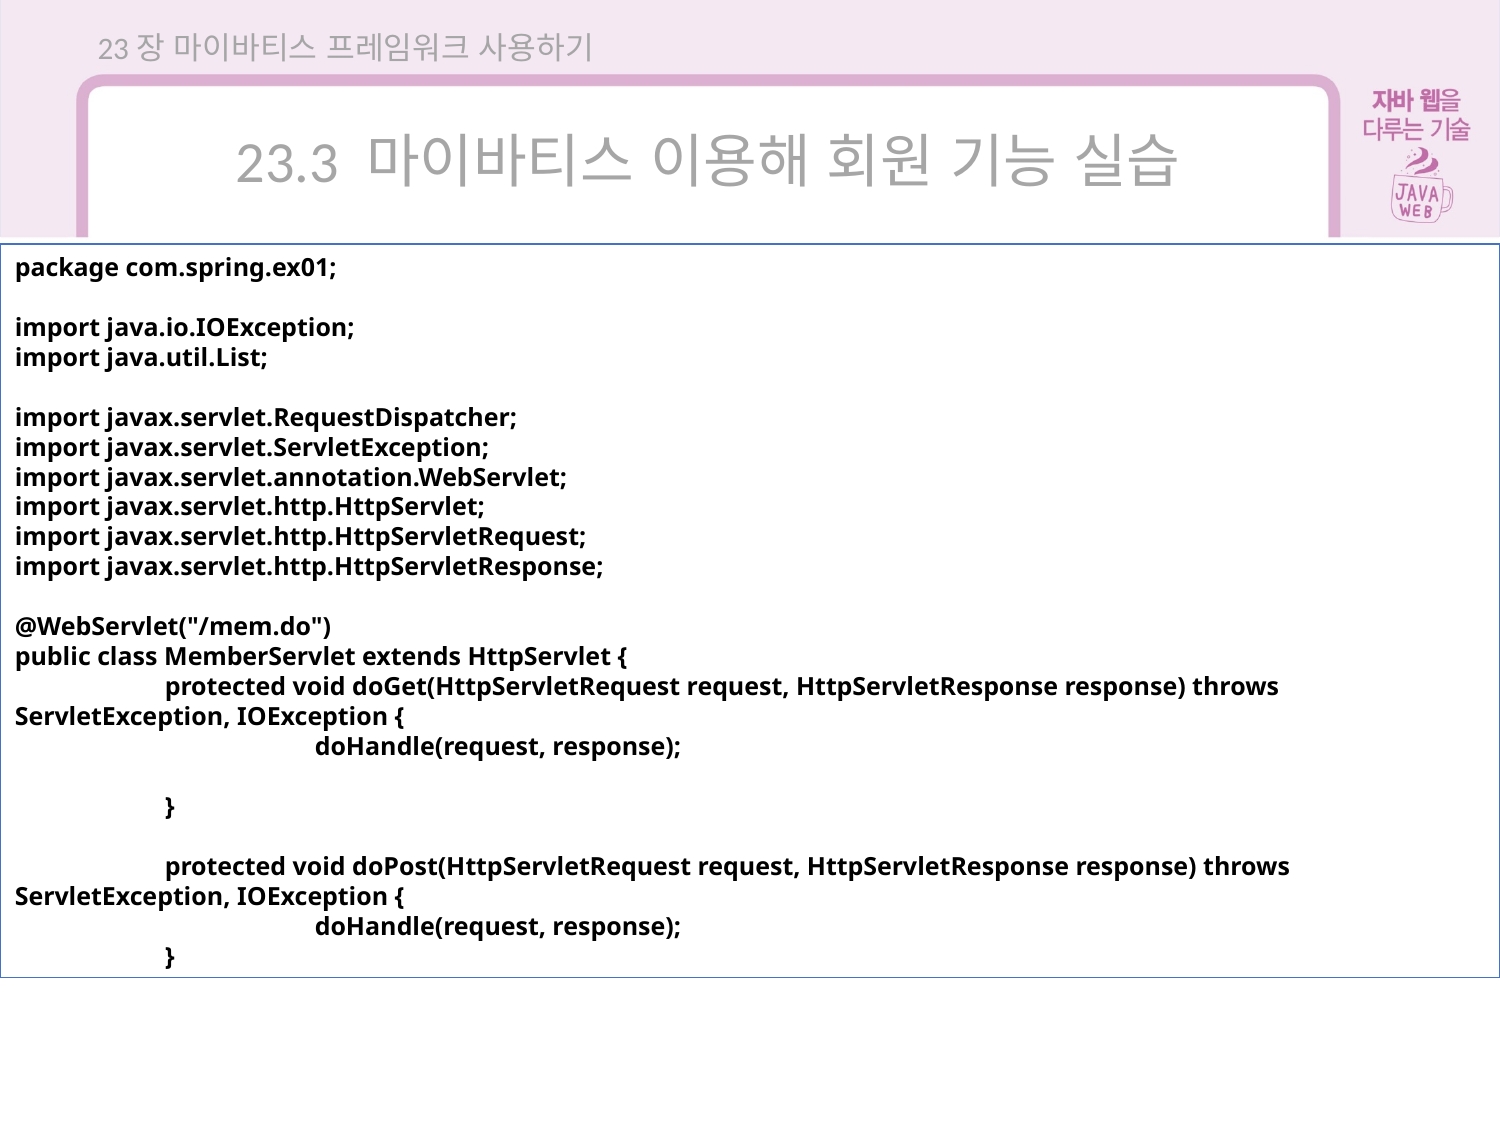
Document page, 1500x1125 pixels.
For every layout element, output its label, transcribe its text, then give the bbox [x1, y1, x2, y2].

picture [0, 978, 1500, 1125]
text_box package com.spring.ex01; import java.io.IOException; import java.util.List; import javax.servlet.RequestDispatcher; import javax.servlet.ServletException; import javax.servlet.annotation.WebServlet; import javax.servlet.http.HttpServlet; import javax.servlet.http.HttpServletRequest; import javax.servlet.http.HttpServletResponse; @WebServlet("/mem.do") public class MemberServlet extends HttpServlet { protected void doGet(HttpServletRequest request, HttpServletResponse response) throws ServletException, IOException { doHandle(request, response); } protected void doPost(HttpServletRequest request, HttpServletResponse response) throws ServletException, IOException { doHandle(request, response); } [0, 244, 1500, 978]
text_box 23.3 마이바티스 이용해 회원 기능 실습 [182, 117, 1233, 202]
picture [0, 0, 1500, 244]
text_box 23장 마이바티스 프레임워크 사용하기 [82, 0, 1133, 74]
